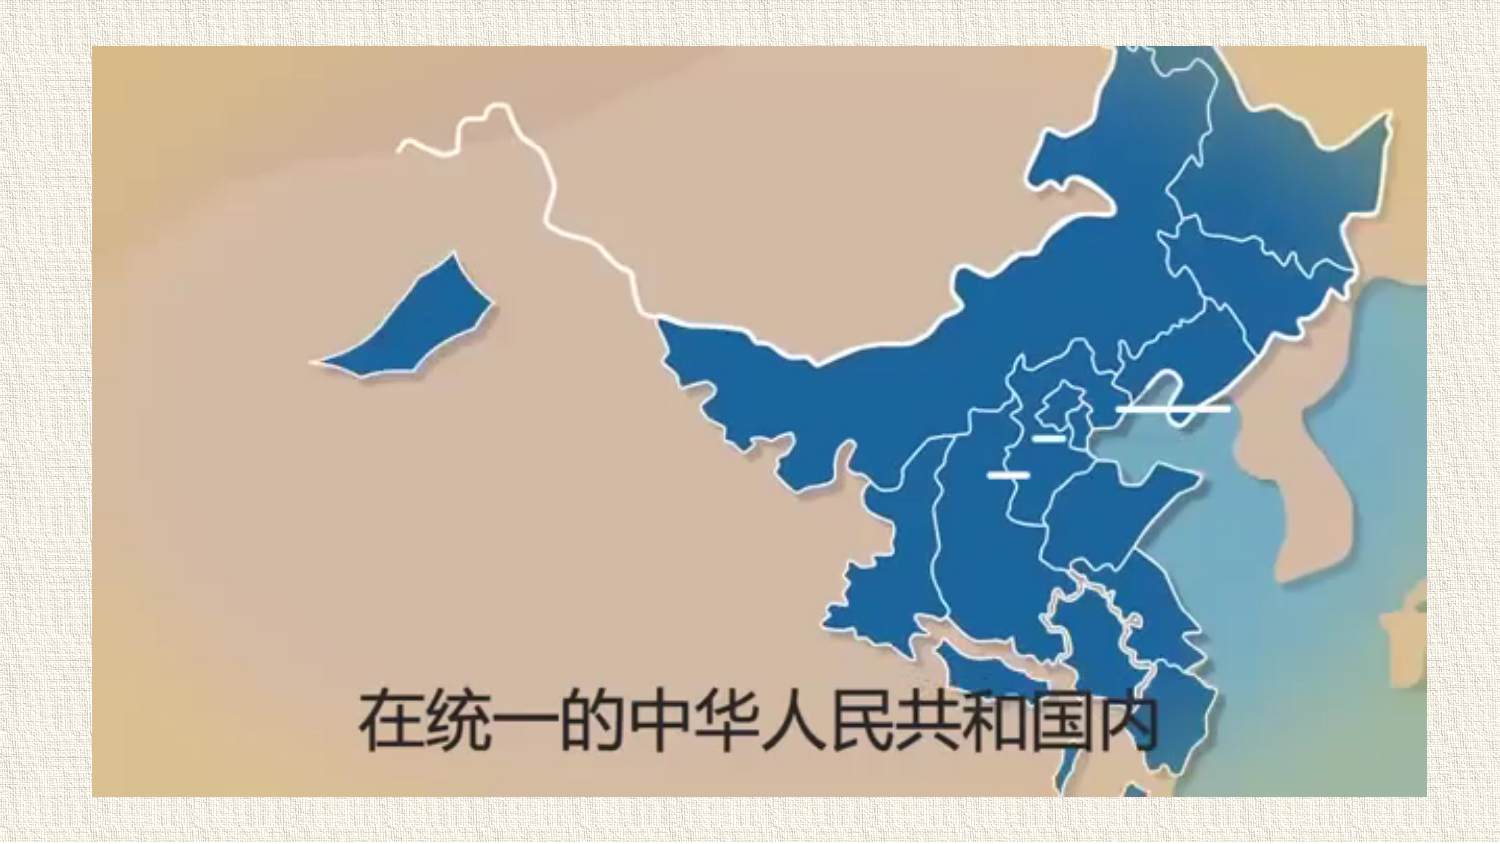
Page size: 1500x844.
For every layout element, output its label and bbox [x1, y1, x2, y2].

list [91, 46, 1427, 798]
picture [0, 0, 1500, 842]
